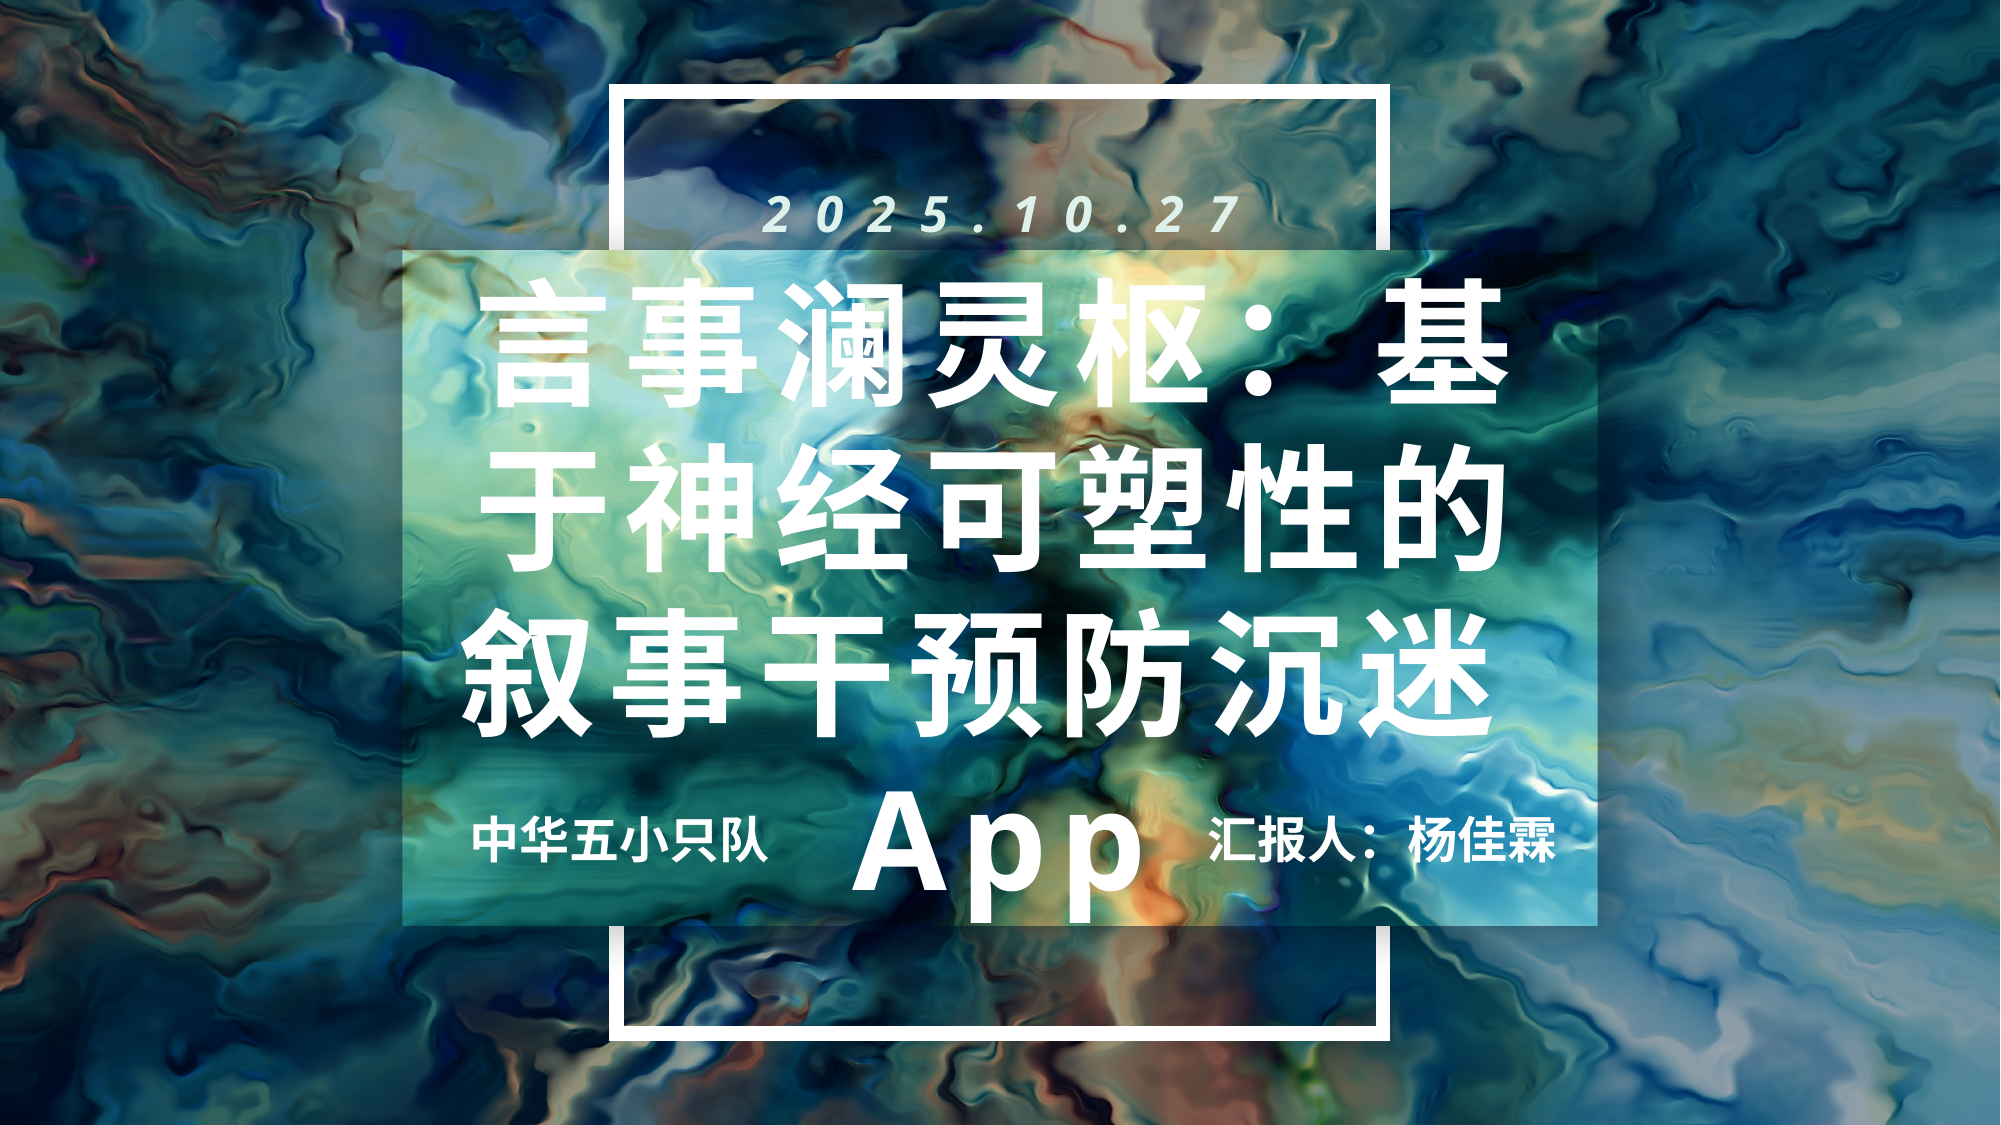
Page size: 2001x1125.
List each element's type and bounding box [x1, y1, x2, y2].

text_box [402, 91, 1598, 1034]
text_box [0, 0, 2000, 1125]
slide_number [1550, 1042, 2000, 1103]
